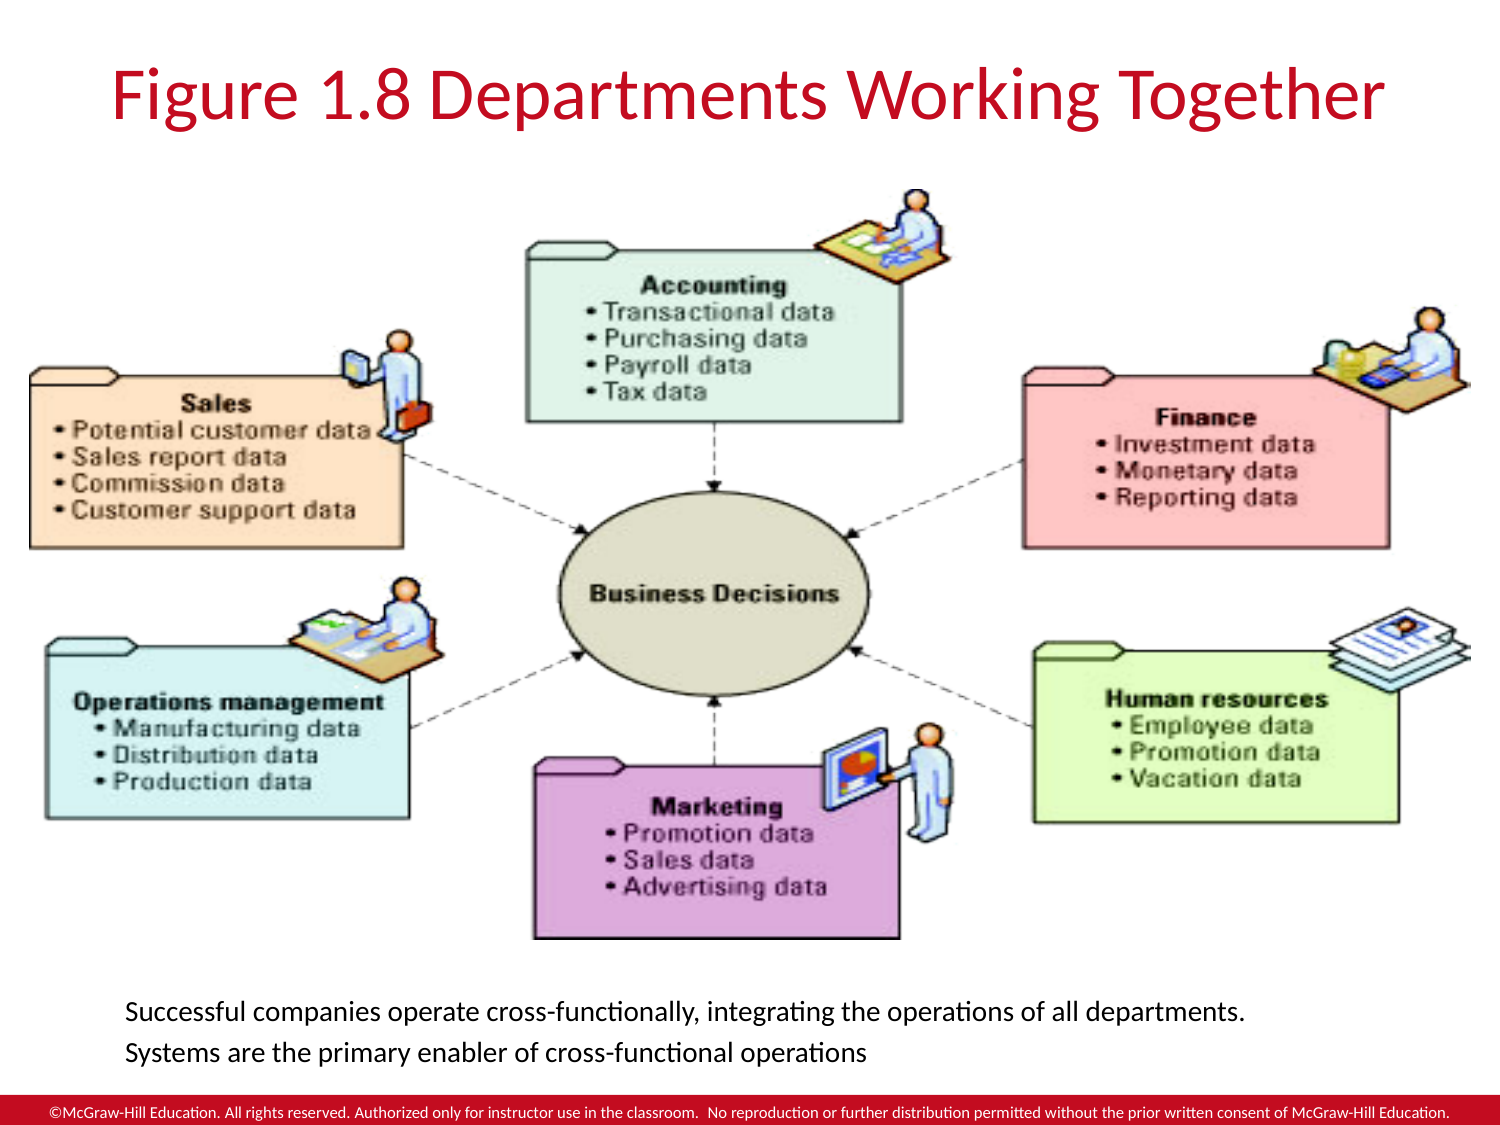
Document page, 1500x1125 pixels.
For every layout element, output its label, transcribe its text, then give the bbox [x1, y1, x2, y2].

picture [29, 189, 1471, 941]
list Successful companies operate cross-functionally, integrating the operations of all departments. Systems are the primary enabler of cross-functional operations [125, 992, 1388, 1092]
title Figure 1.8 Departments Working Together [0, 37, 1500, 138]
